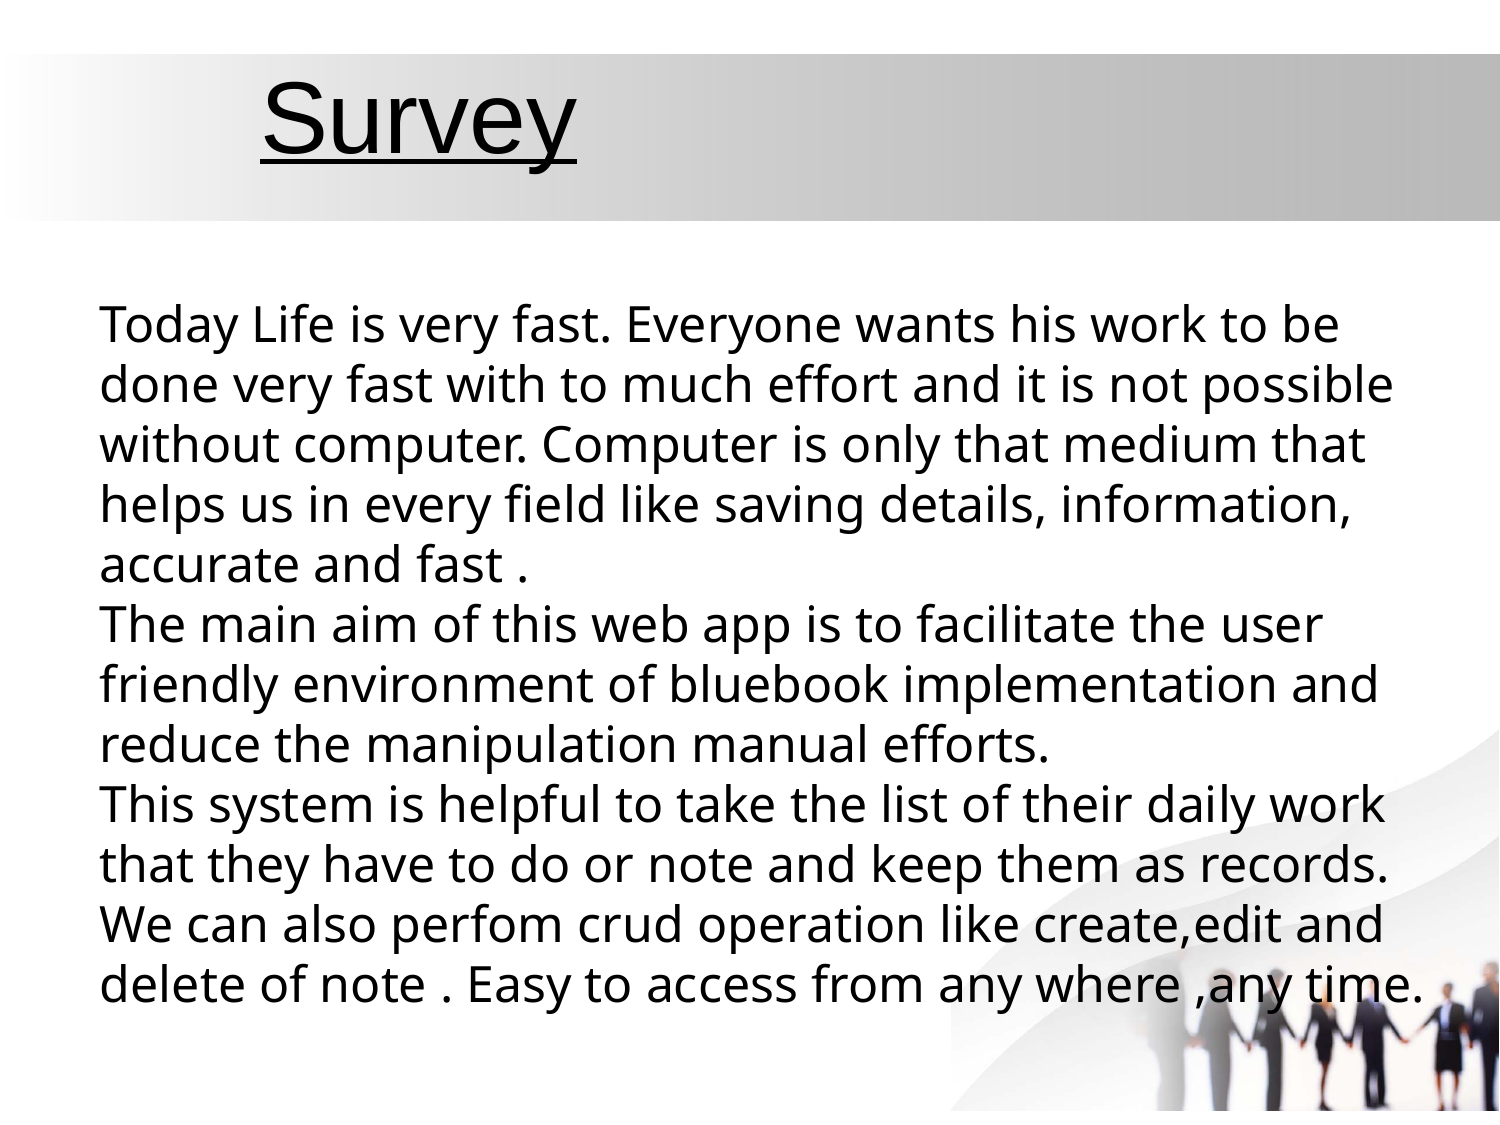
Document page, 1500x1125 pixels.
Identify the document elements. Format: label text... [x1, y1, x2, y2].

picture [951, 728, 1499, 1111]
title Survey [50, 24, 788, 200]
list Today Life is very fast. Everyone wants his work to be done very fast with to much effort and it is not possible without computer. Computer is only that medium that helps us in every field like saving details, information, accurate and fast . The main aim of this web app is to facilitate the user friendly environment of bluebook implementation and reduce the manipulation manual efforts. This system is helpful to take the list of their daily work that they have to do or note and keep them as records. We can also perfom crud operation like create,edit and delete of note . Easy to access from any where ,any time. [99, 162, 1463, 1088]
